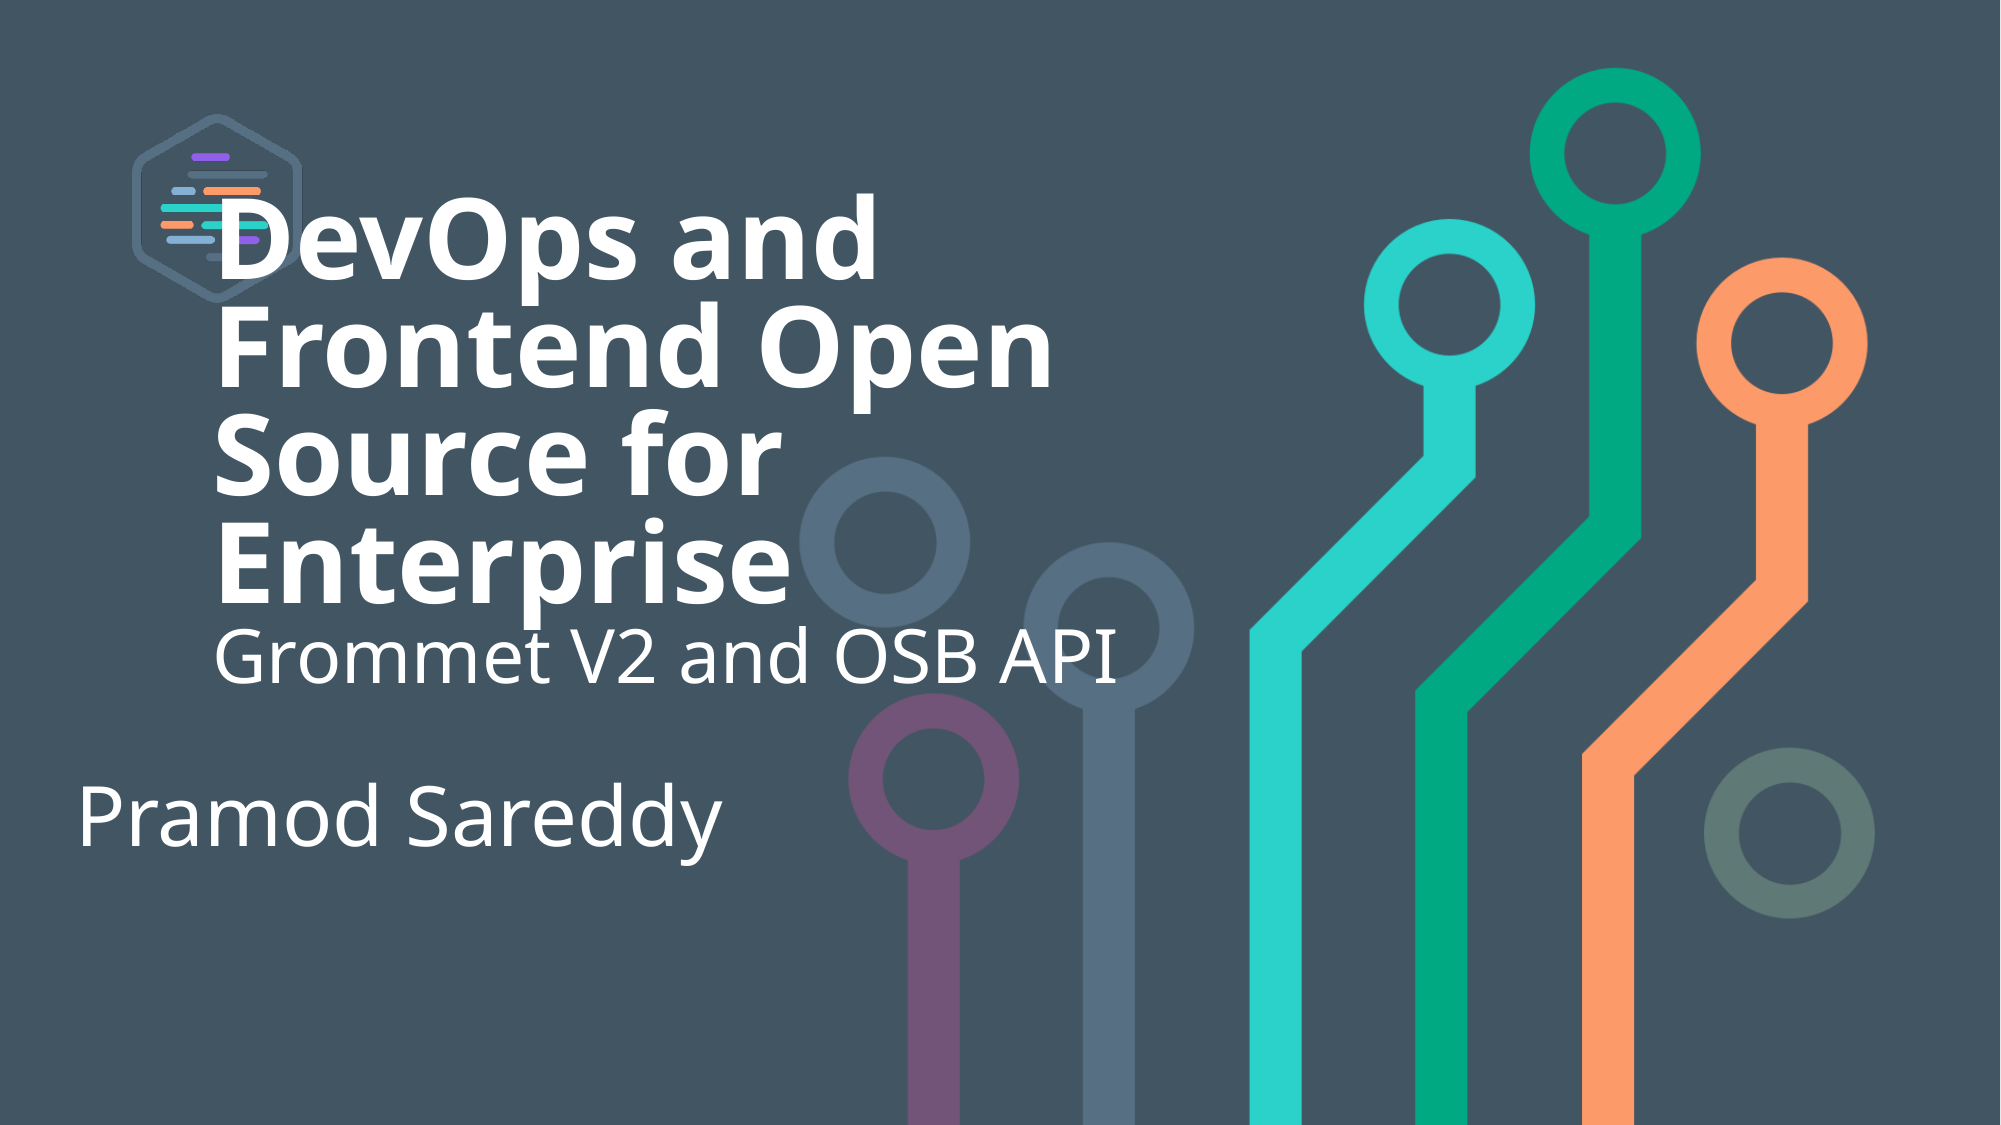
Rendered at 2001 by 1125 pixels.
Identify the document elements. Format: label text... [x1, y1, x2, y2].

text_box Pramod Sareddy [75, 774, 850, 1088]
title DevOps and Frontend Open Source for Enterprise [212, 312, 1313, 618]
subtitle Grommet V2 and OSB API [212, 618, 1313, 769]
picture [0, 0, 2001, 1125]
